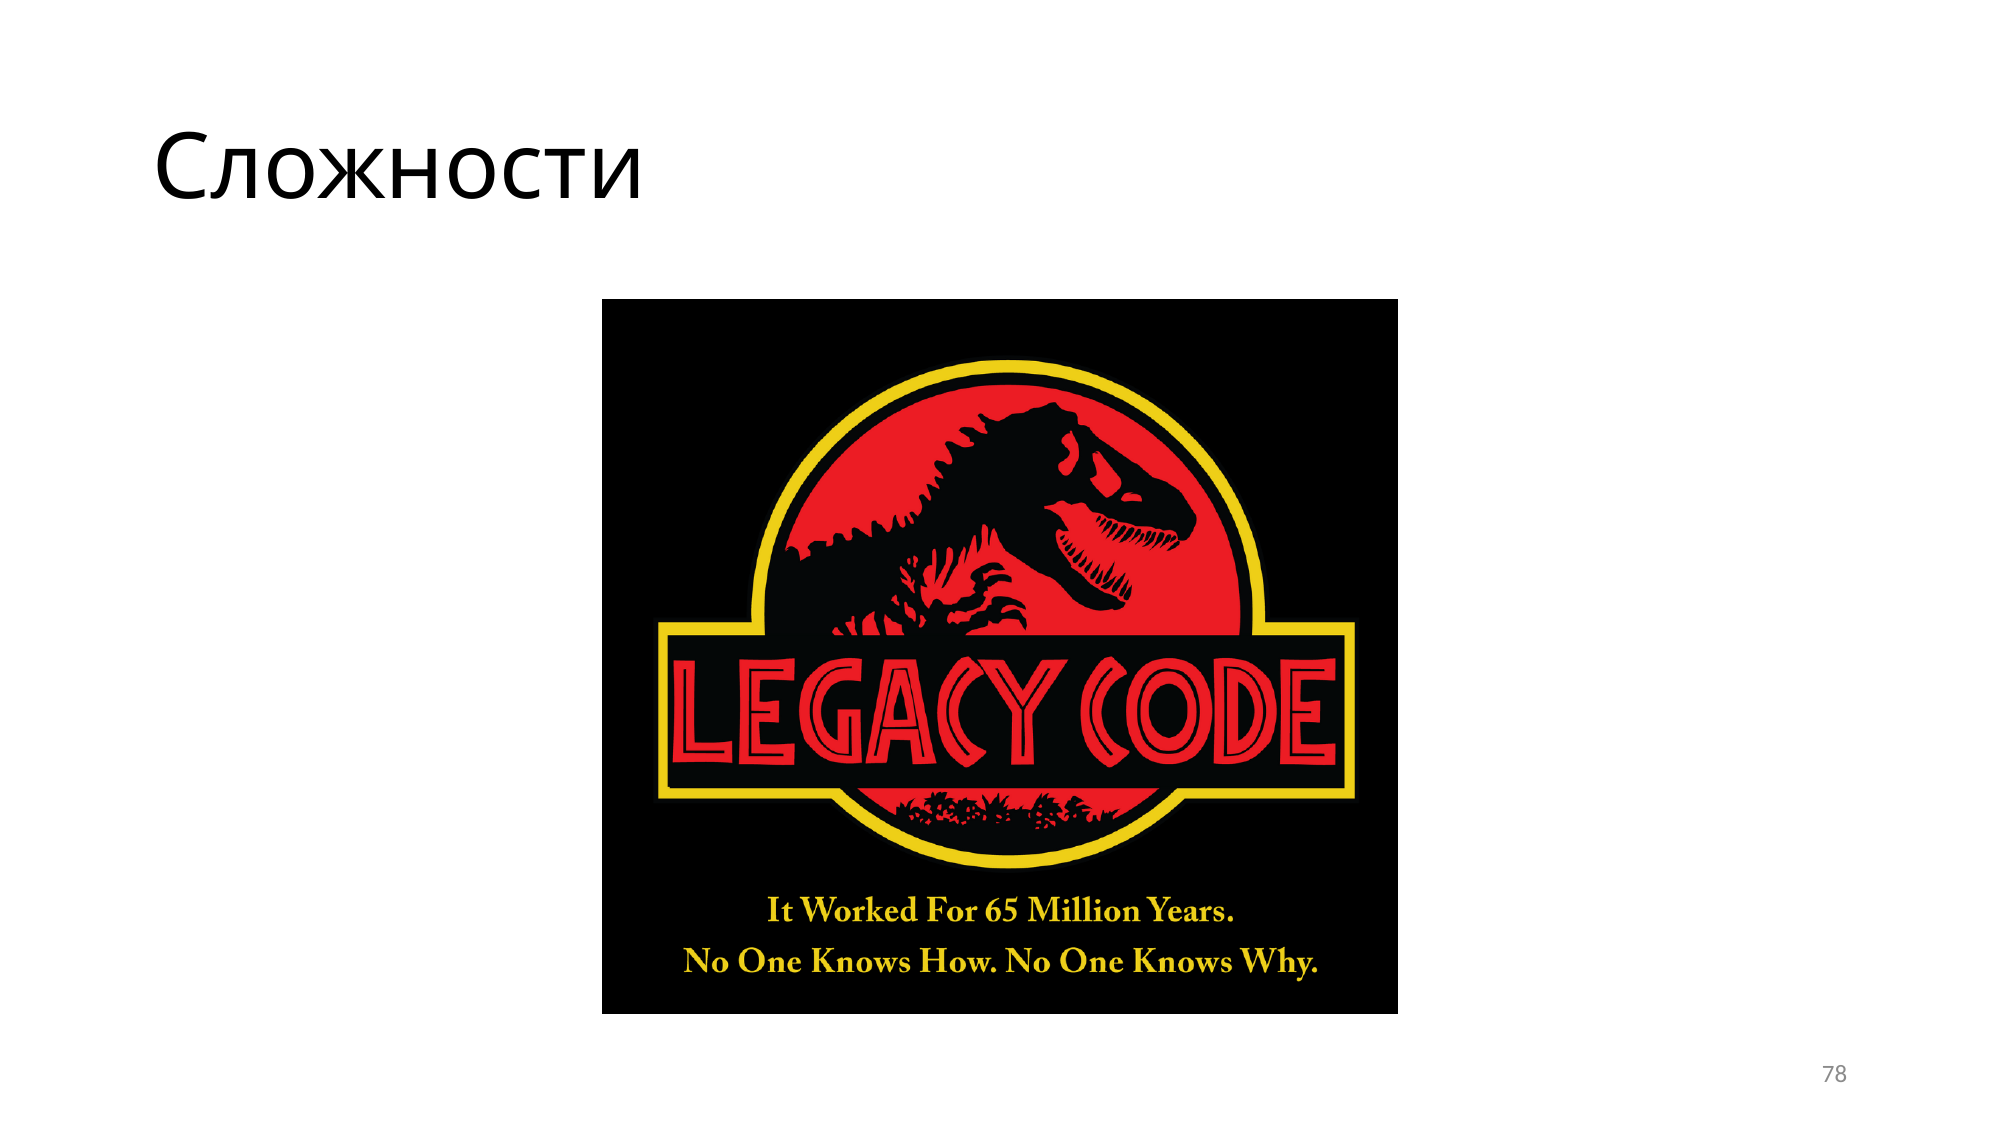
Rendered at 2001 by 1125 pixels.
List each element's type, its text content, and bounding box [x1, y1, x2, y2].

slide_number 78 [1412, 1042, 1863, 1103]
title Сложности [137, 59, 1863, 278]
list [602, 299, 1398, 1014]
